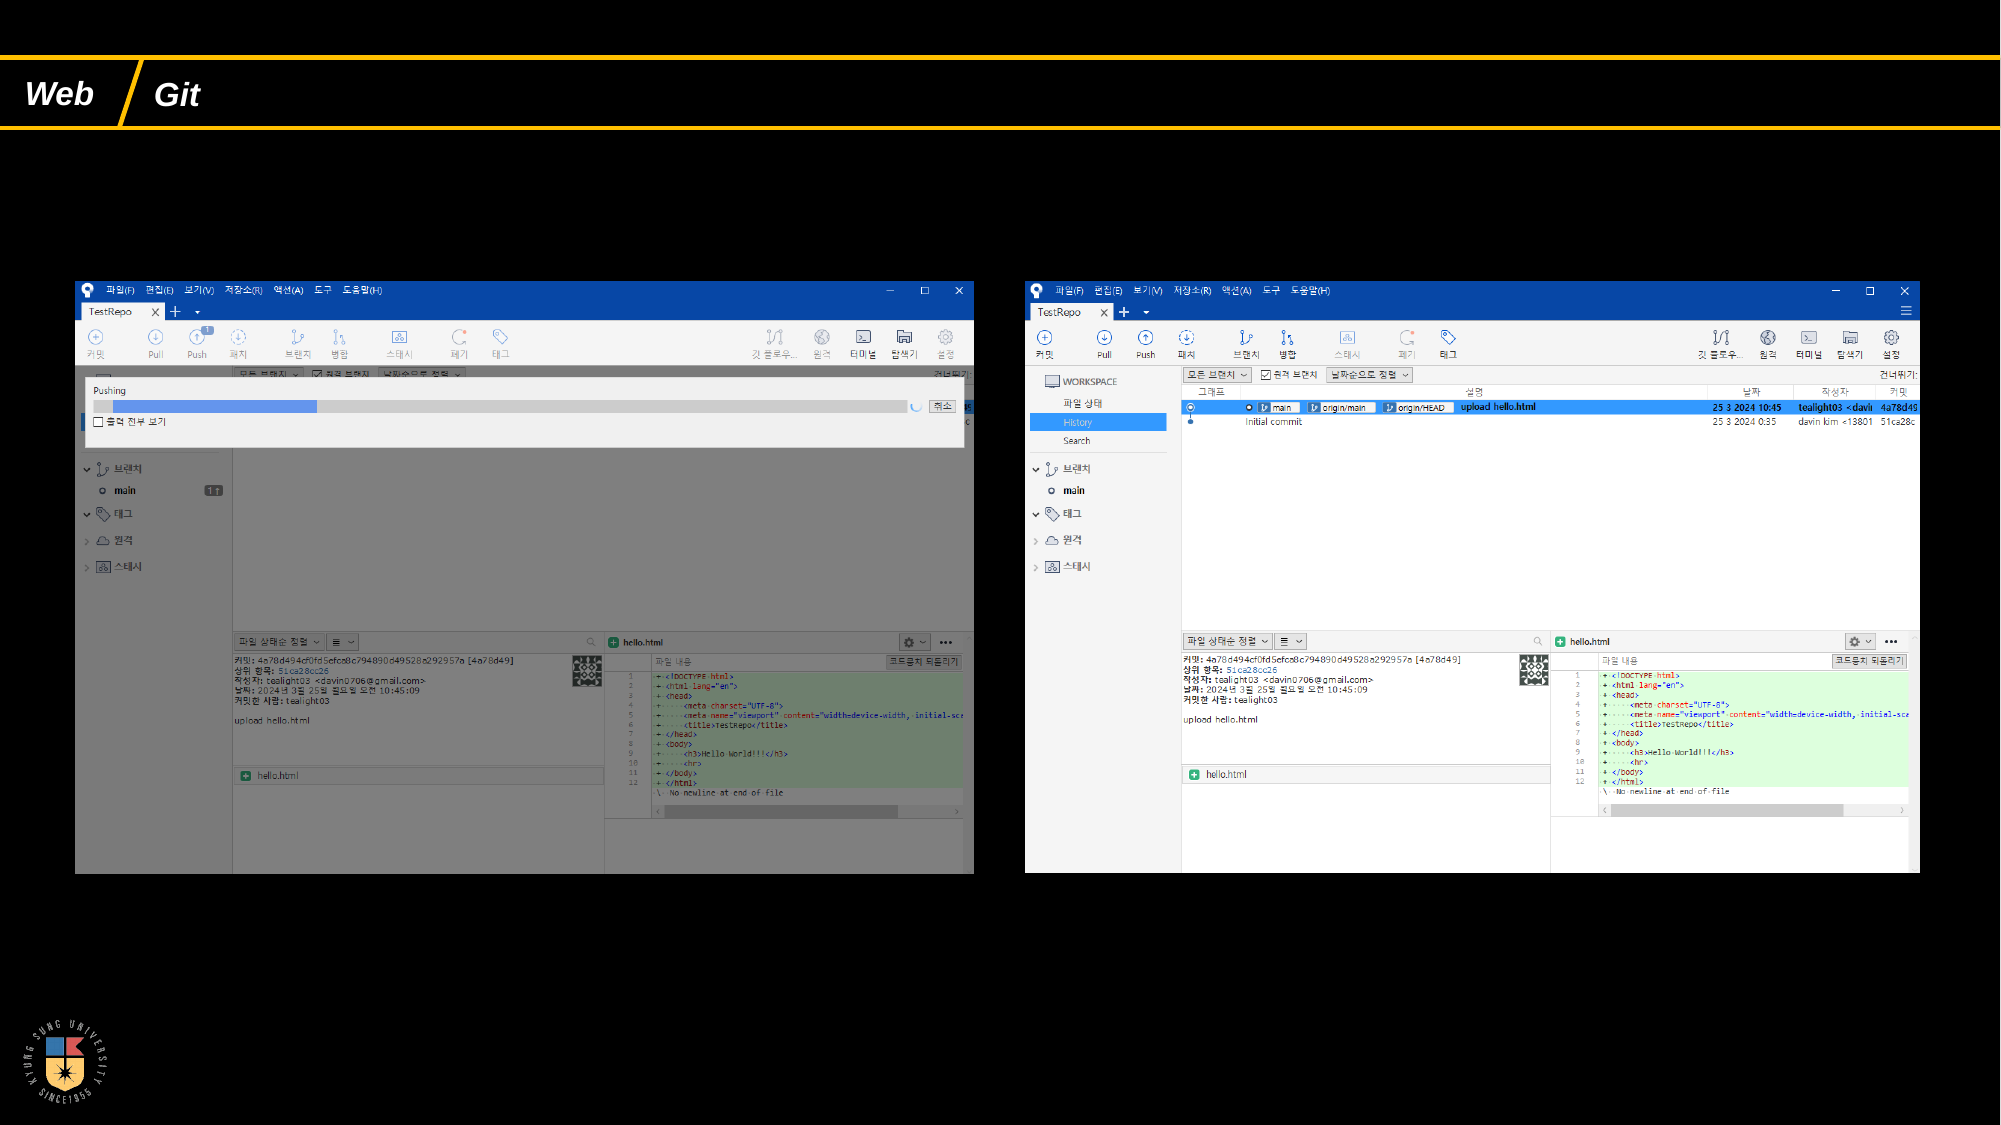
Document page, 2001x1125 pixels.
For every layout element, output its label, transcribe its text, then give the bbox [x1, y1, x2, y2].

picture [75, 281, 974, 874]
text_box Git [139, 65, 215, 121]
picture [22, 1018, 108, 1105]
picture [1024, 281, 1920, 873]
